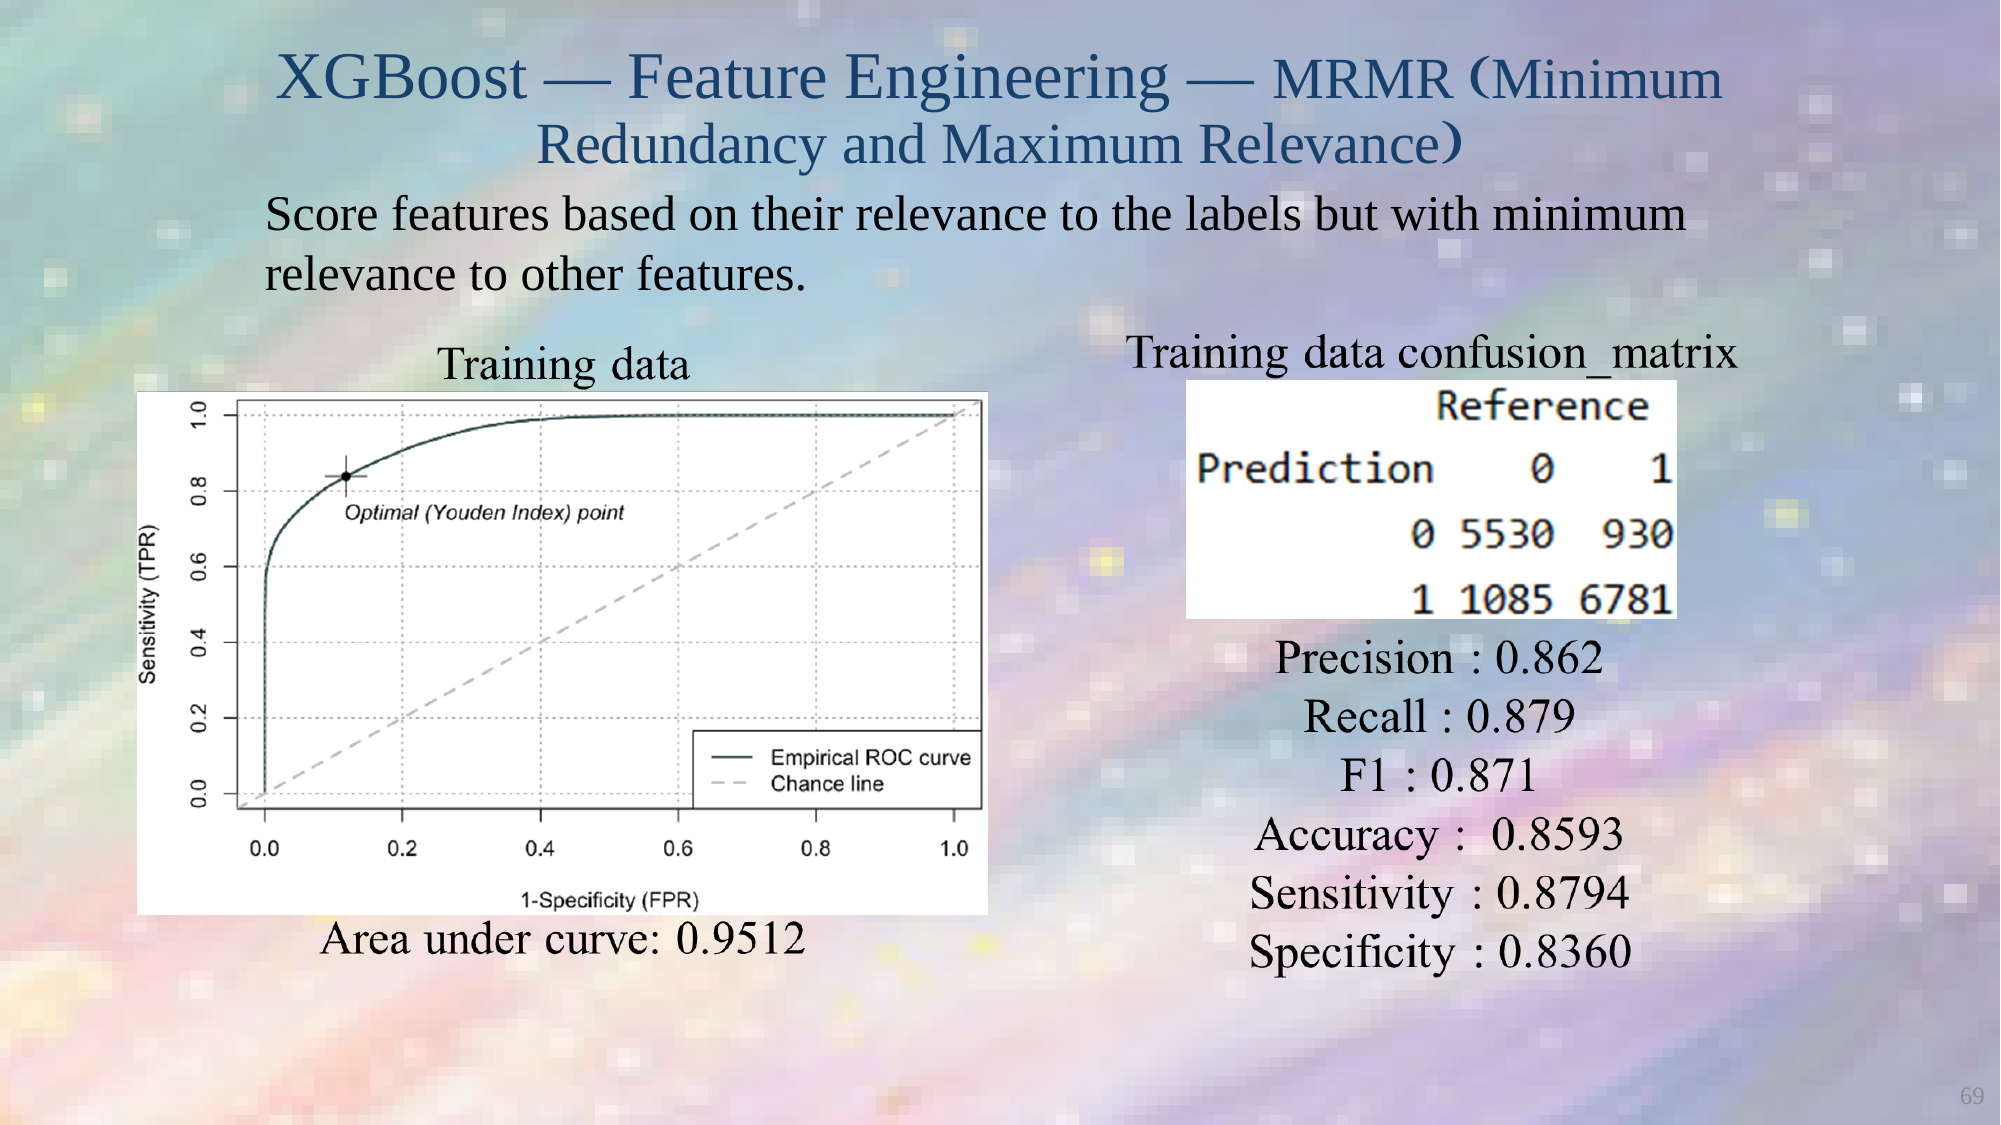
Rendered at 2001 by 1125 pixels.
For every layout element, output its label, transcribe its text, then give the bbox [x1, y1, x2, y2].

title XGBoost — Feature Engineering — MRMR Minimum Redundancy and Maximum Relevance [137, 0, 1863, 218]
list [137, 318, 988, 994]
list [1012, 305, 1863, 1008]
text_box Score features based on their relevance to the labels but with minimum relevance to other features. [250, 173, 1750, 309]
slide_number 69 [1550, 1065, 2000, 1125]
